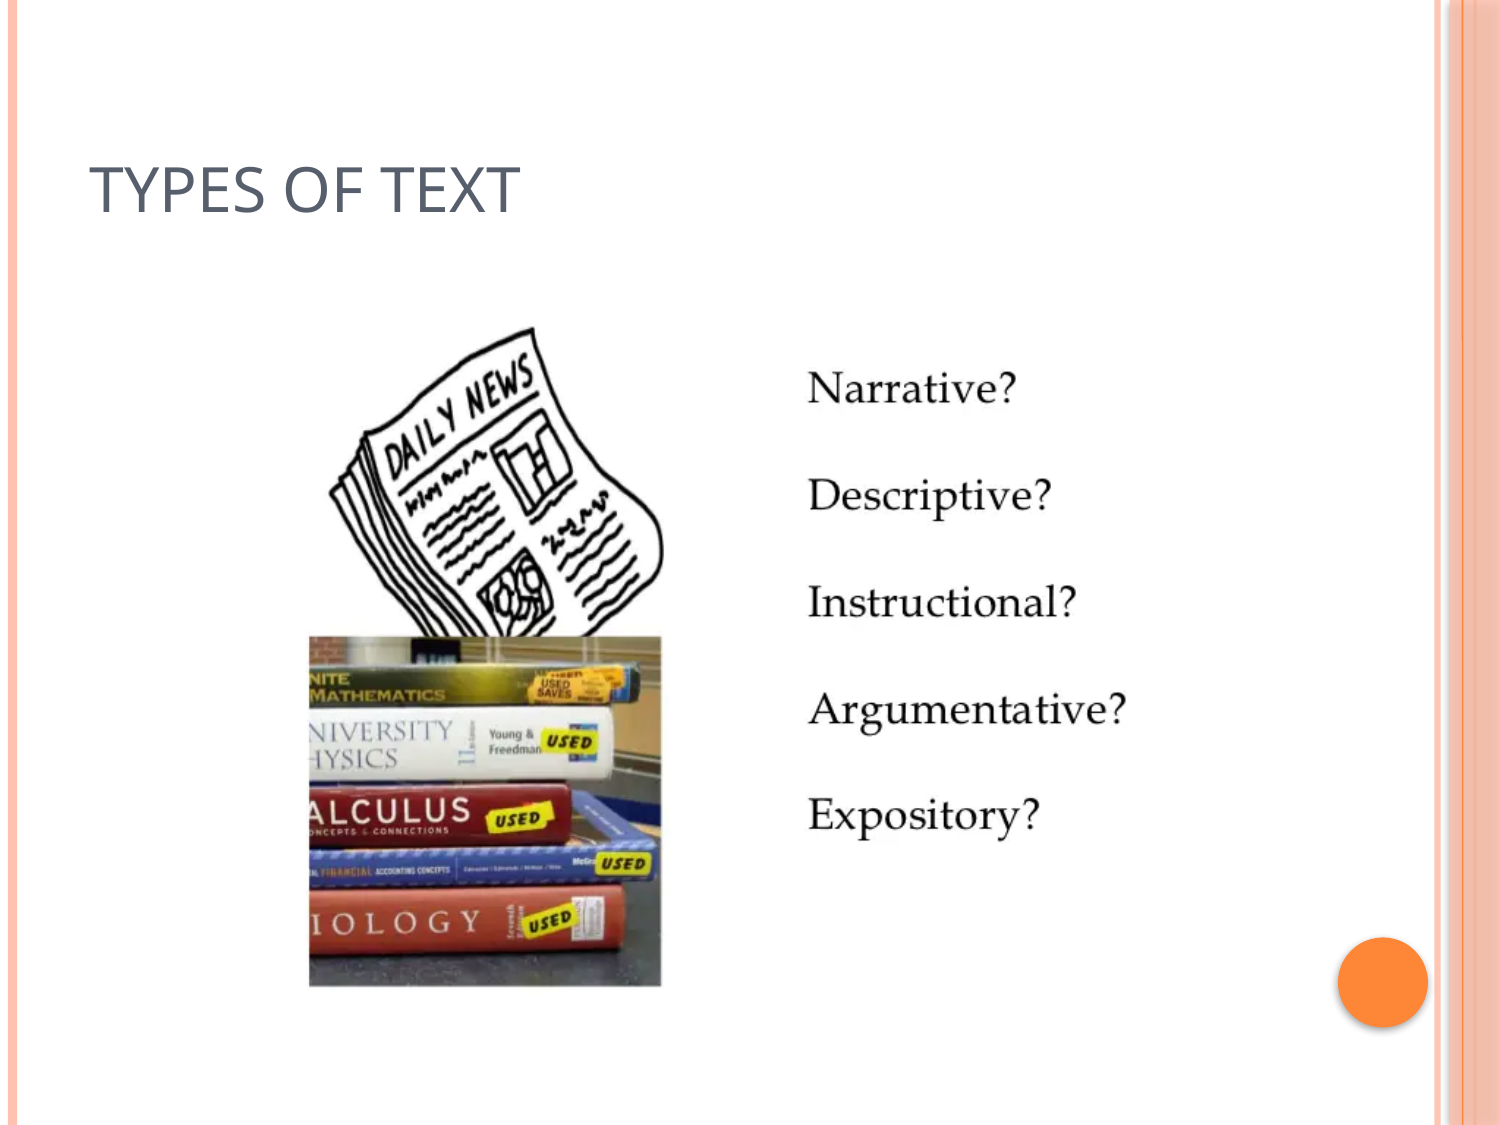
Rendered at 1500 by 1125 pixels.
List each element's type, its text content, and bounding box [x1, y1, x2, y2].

title Types of text [75, 45, 1300, 233]
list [153, 261, 1221, 1063]
